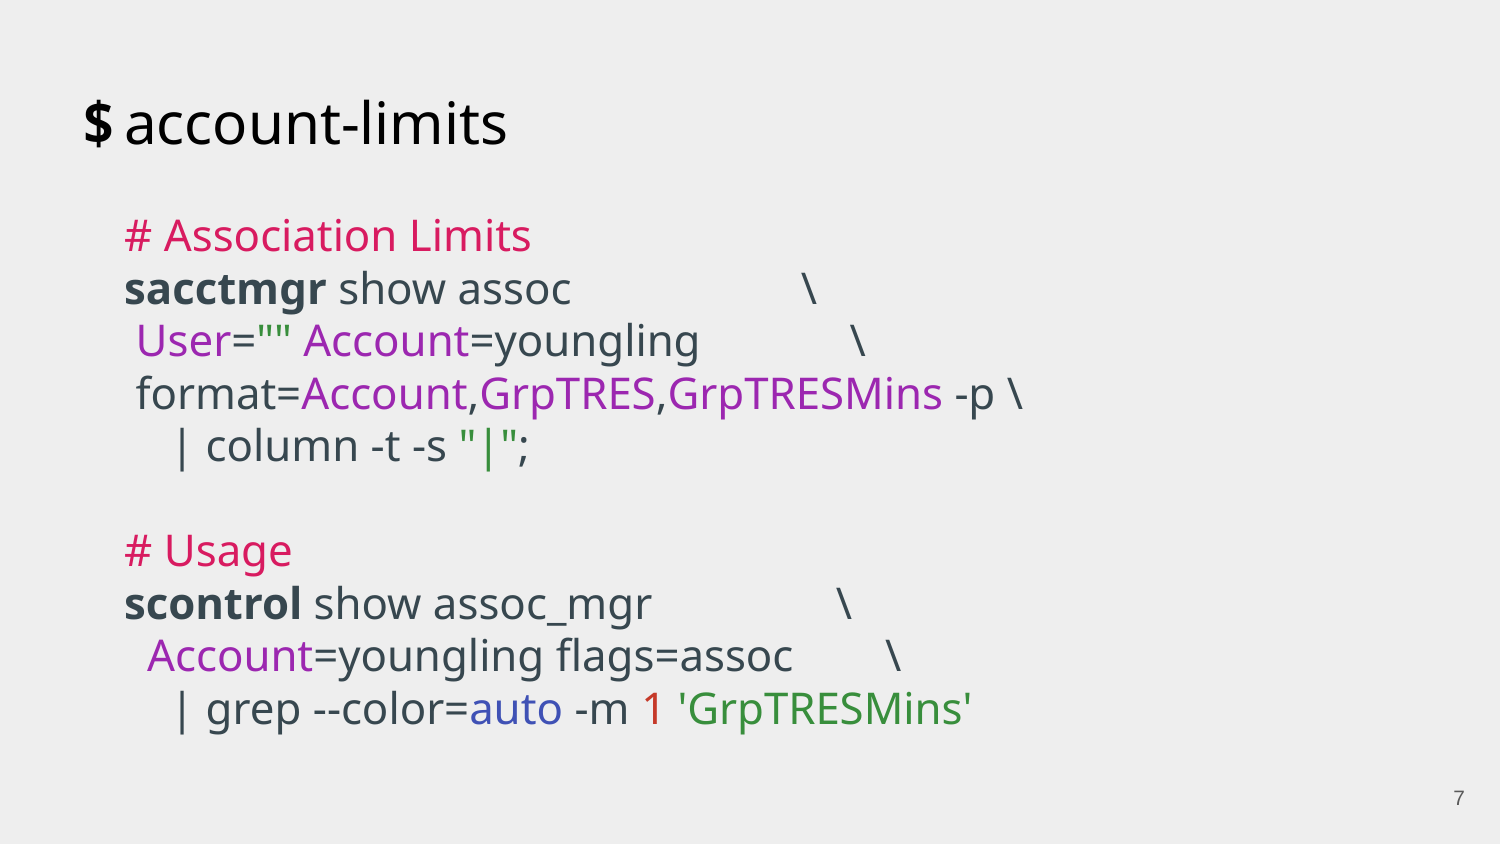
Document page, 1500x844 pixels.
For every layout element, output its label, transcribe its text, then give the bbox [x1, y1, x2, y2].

list # Association Limits sacctmgr show assoc \ User="" Account=youngling \ format=Account,GrpTRES,GrpTRESMins -p \ | column -t -s "|"; # Usage scontrol show assoc_mgr \ Account=youngling flags=assoc \ | grep --color=auto -m 1 'GrpTRESMins' [109, 193, 1449, 750]
slide_number ‹#› [1389, 764, 1480, 830]
title account-limits [109, 70, 1449, 167]
